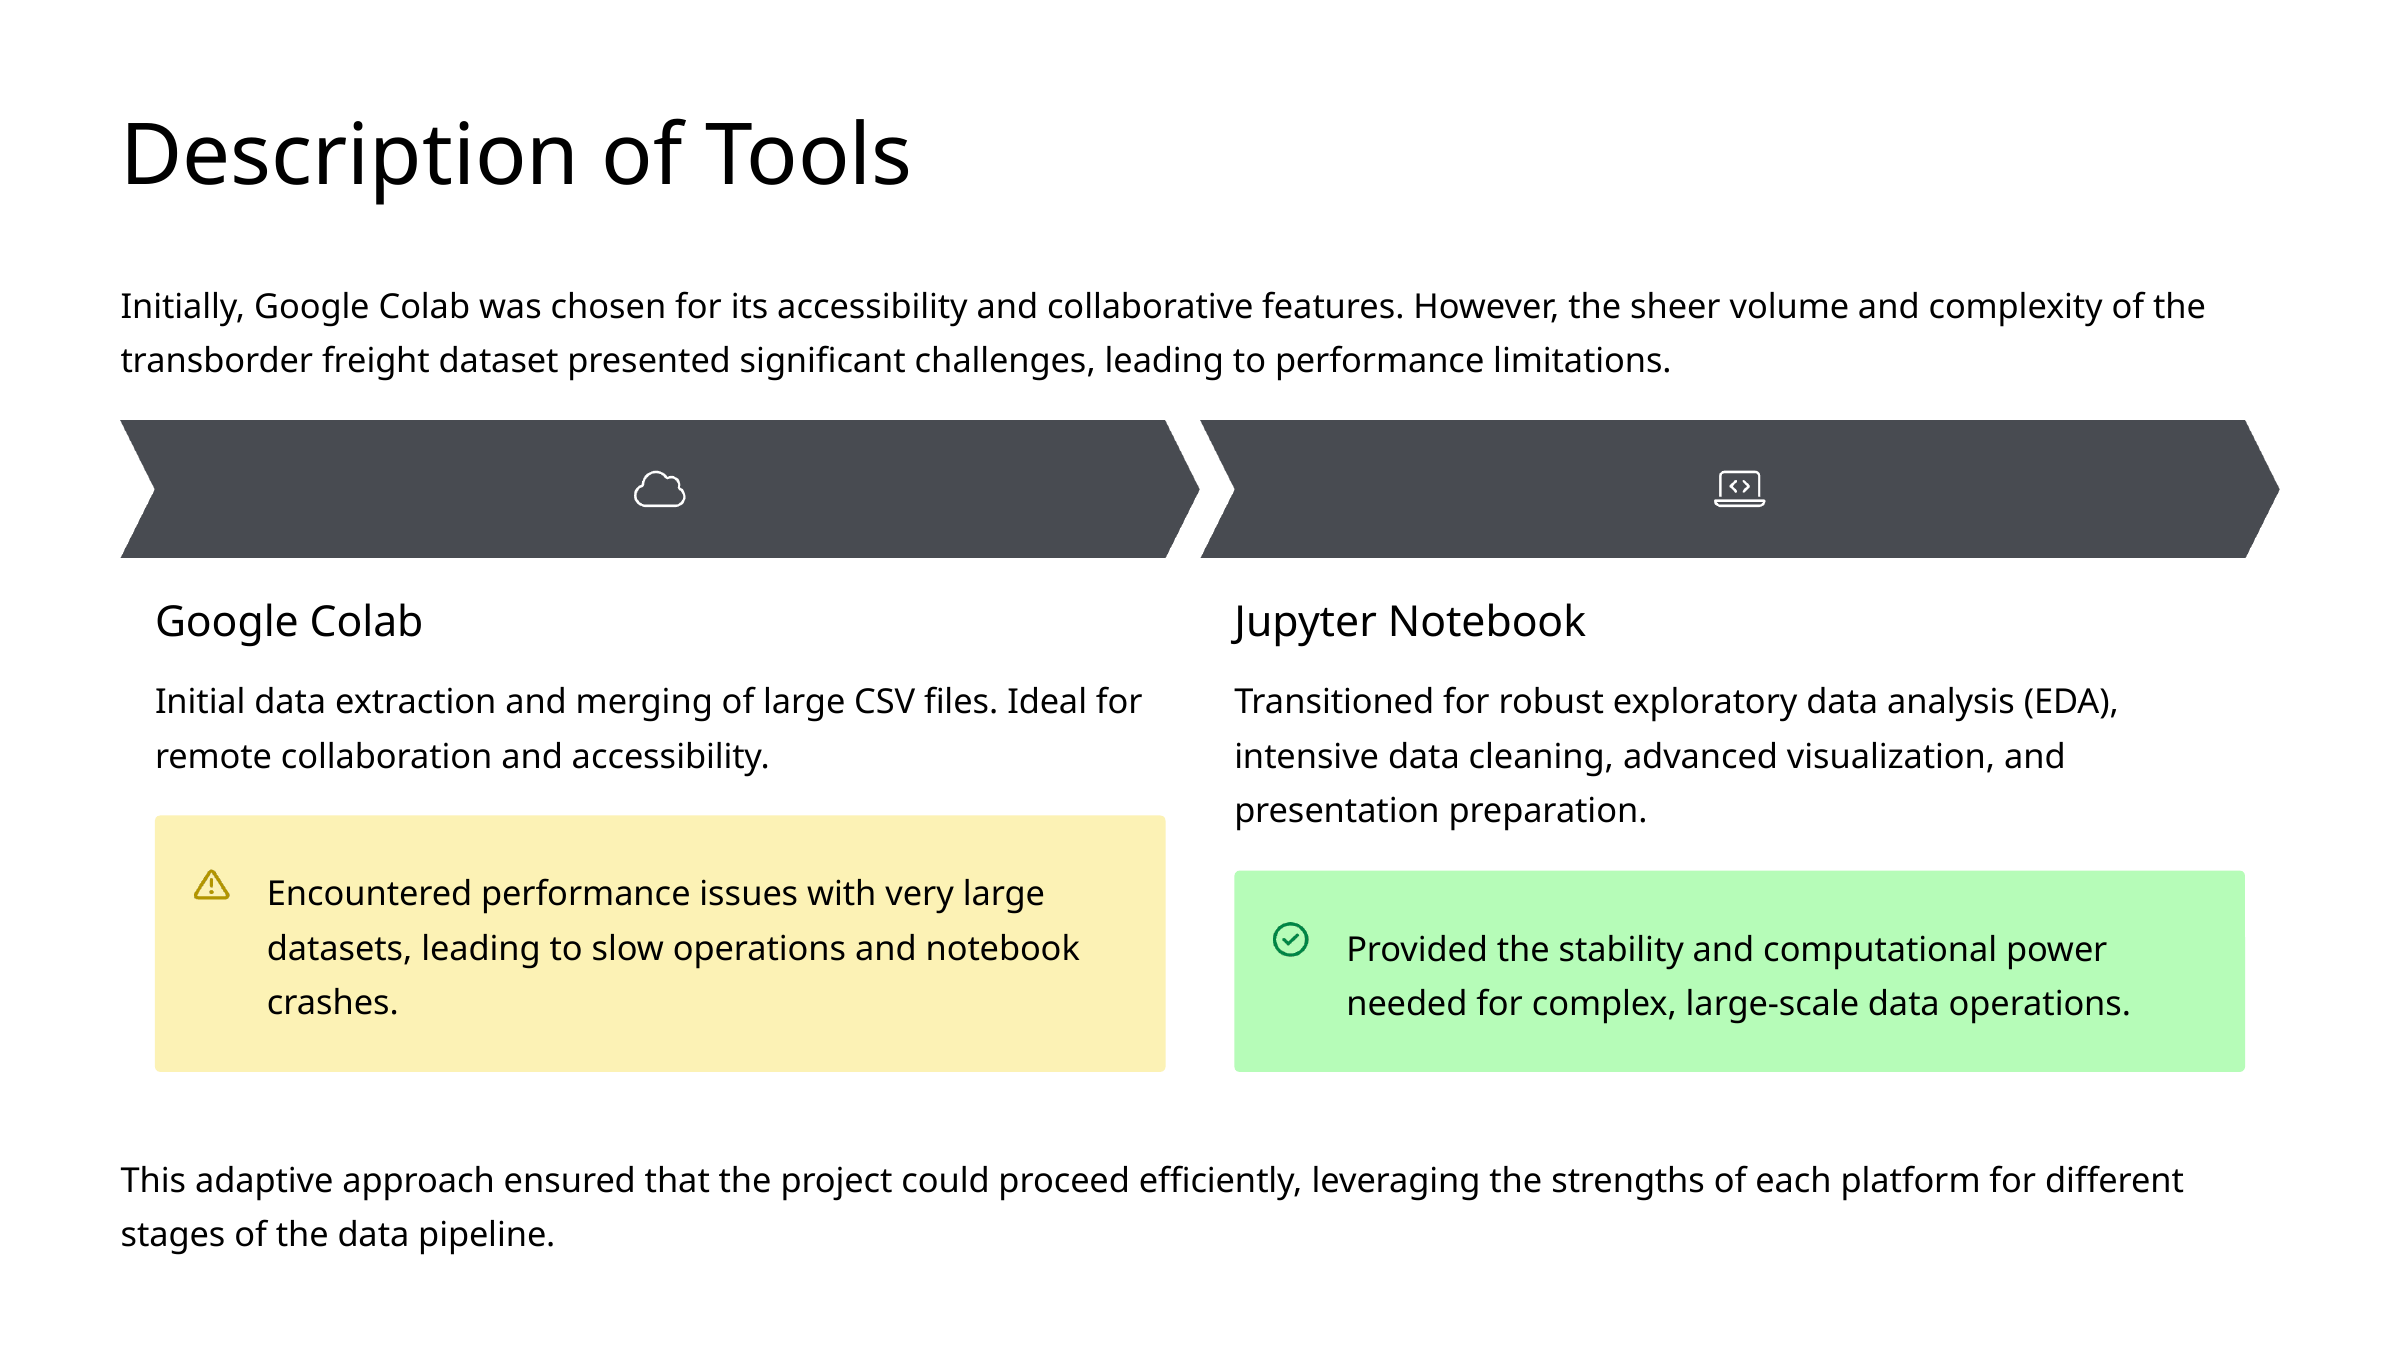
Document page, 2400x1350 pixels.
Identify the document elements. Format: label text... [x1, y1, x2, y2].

text_box This adaptive approach ensured that the project could proceed efficiently, leveraging the strengths of each platform for different stages of the data pipeline. [120, 1145, 2280, 1256]
picture [1268, 922, 1312, 957]
text_box Google Colab [154, 592, 586, 646]
text_box Initially, Google Colab was chosen for its accessibility and collaborative features. However, the sheer volume and complexity of the transborder freight dataset presented significant challenges, leading to performance limitations. [120, 271, 2280, 382]
picture [189, 867, 233, 902]
text_box Encountered performance issues with very large datasets, leading to slow operations and notebook crashes. [266, 858, 1132, 1024]
text_box [154, 815, 1166, 1072]
text_box Jupyter Notebook [1234, 592, 1665, 646]
text_box Provided the stability and computational power needed for complex, large-scale data operations. [1346, 913, 2211, 1024]
text_box Transitioned for robust exploratory data analysis (EDA), intensive data cleaning, advanced visualization, and presentation preparation. [1234, 666, 2245, 832]
text_box [1234, 870, 2246, 1072]
text_box Initial data extraction and merging of large CSV files. Ideal for remote collaboration and accessibility. [154, 666, 1166, 777]
picture [120, 419, 2280, 558]
text_box Description of Tools [120, 94, 982, 203]
